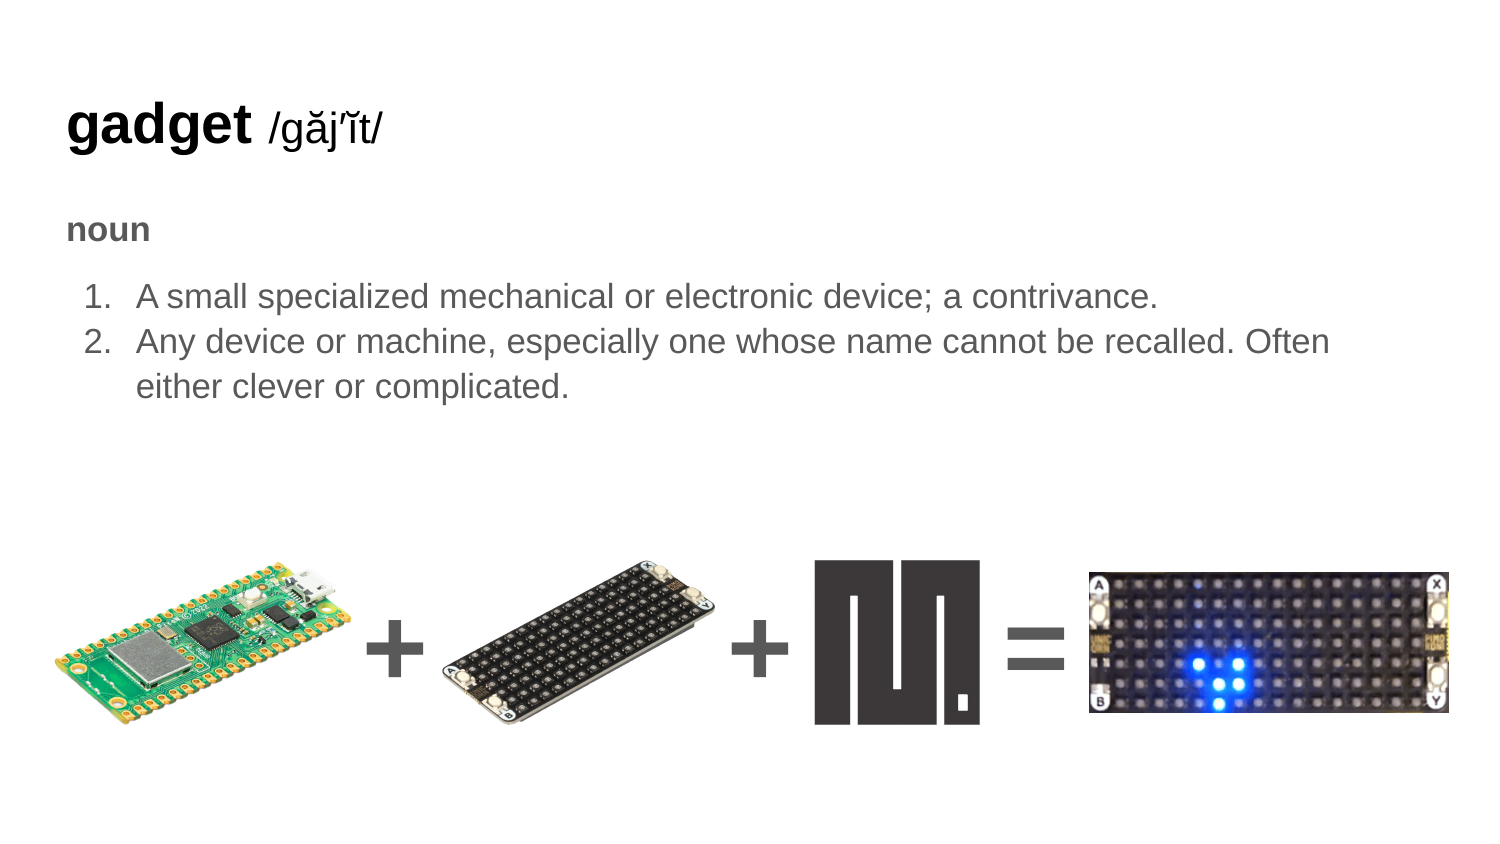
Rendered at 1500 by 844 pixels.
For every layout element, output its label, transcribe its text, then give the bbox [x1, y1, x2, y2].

picture [1088, 572, 1450, 714]
picture [50, 560, 355, 725]
text_box + [718, 559, 811, 725]
text_box + [353, 559, 437, 725]
list noun A small specialized mechanical or electronic device; a contrivance. Any device or machine, especially one whose name cannot be recalled. Often either clever or complicated. [51, 189, 1350, 422]
title gadget /găj′ĭt/ [51, 76, 1449, 171]
picture [813, 559, 983, 727]
text_box = [988, 559, 1096, 725]
picture [436, 560, 720, 725]
